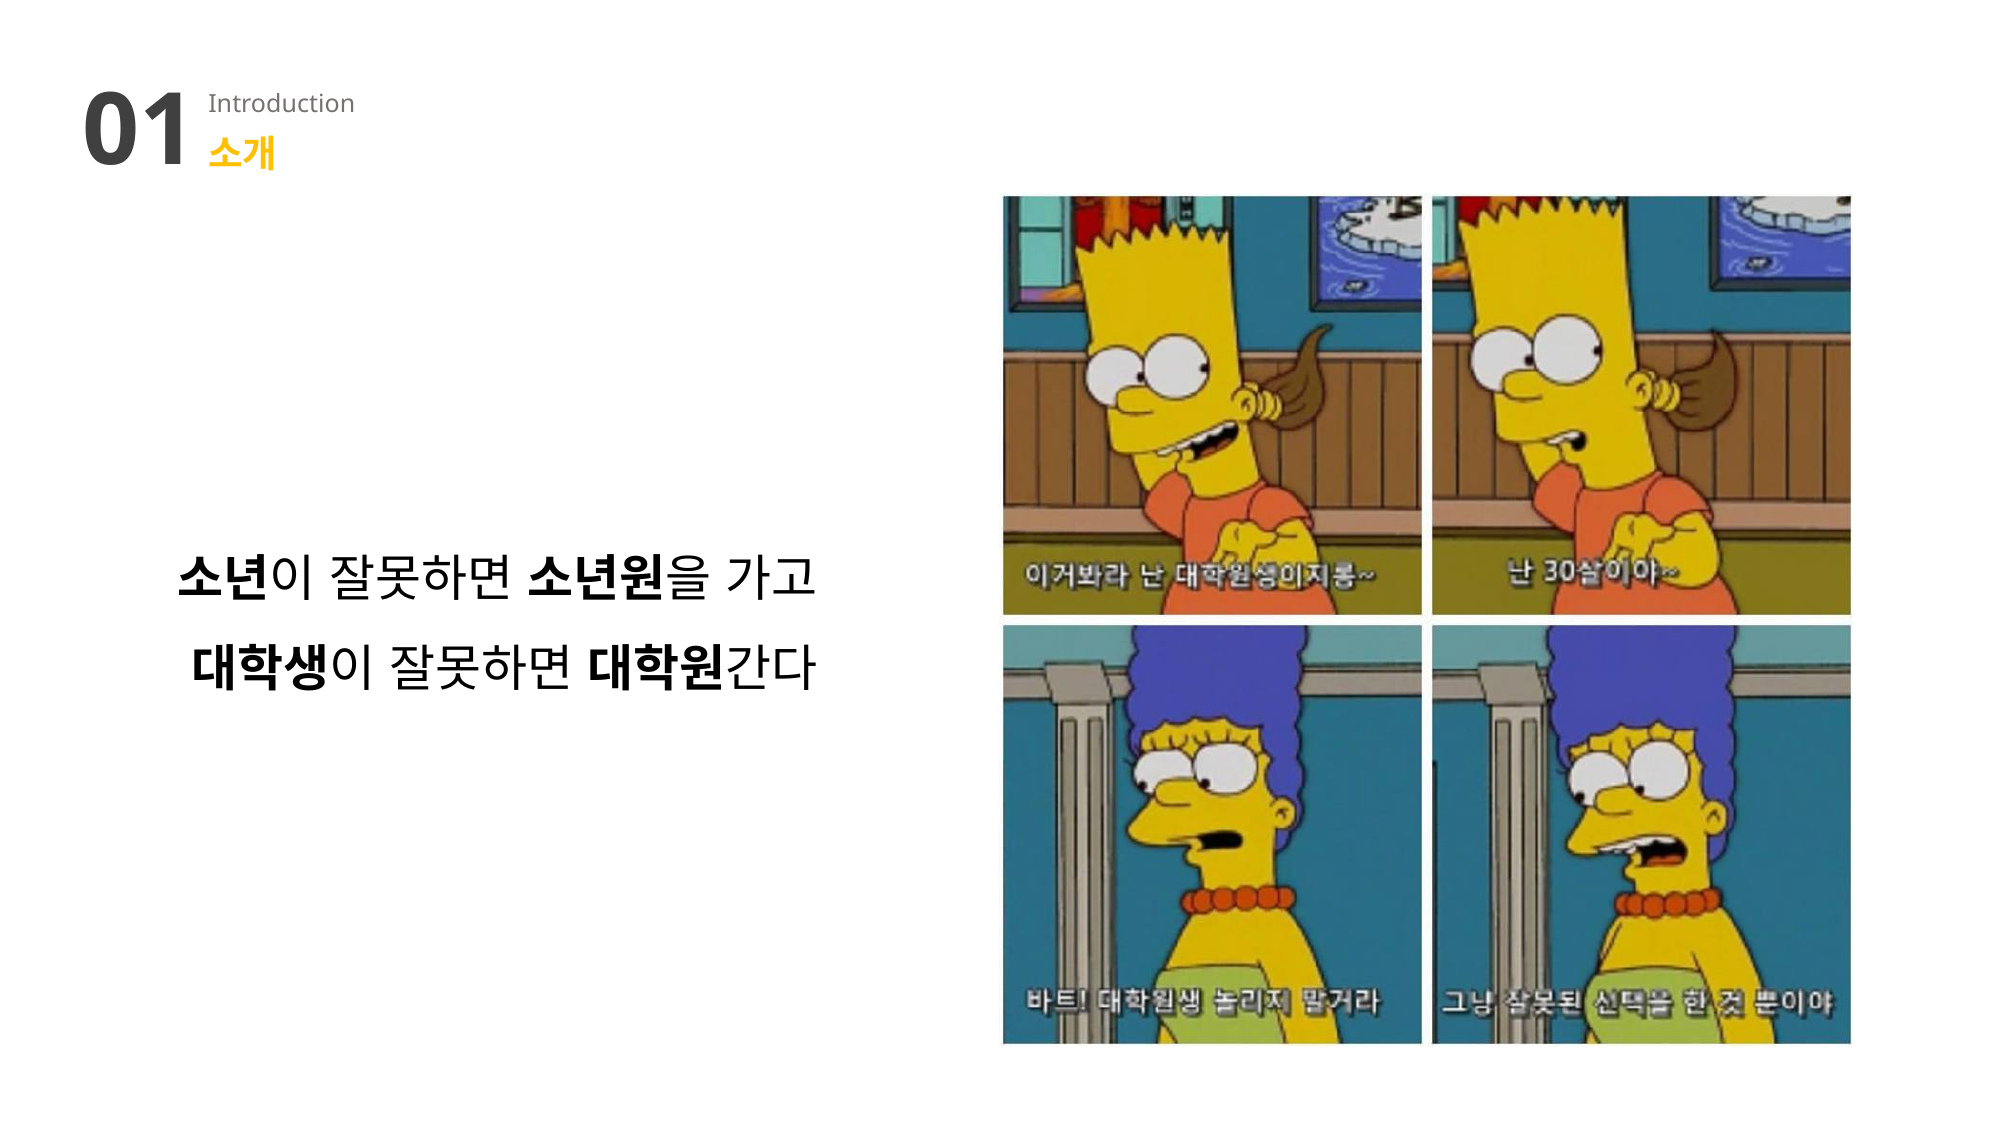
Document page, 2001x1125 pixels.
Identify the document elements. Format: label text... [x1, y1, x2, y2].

text_box 소년이 잘못하면 소년원을 가고 대학생이 잘못하면 대학원간다 [88, 509, 921, 705]
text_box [55, 57, 556, 194]
picture [999, 193, 1853, 1047]
